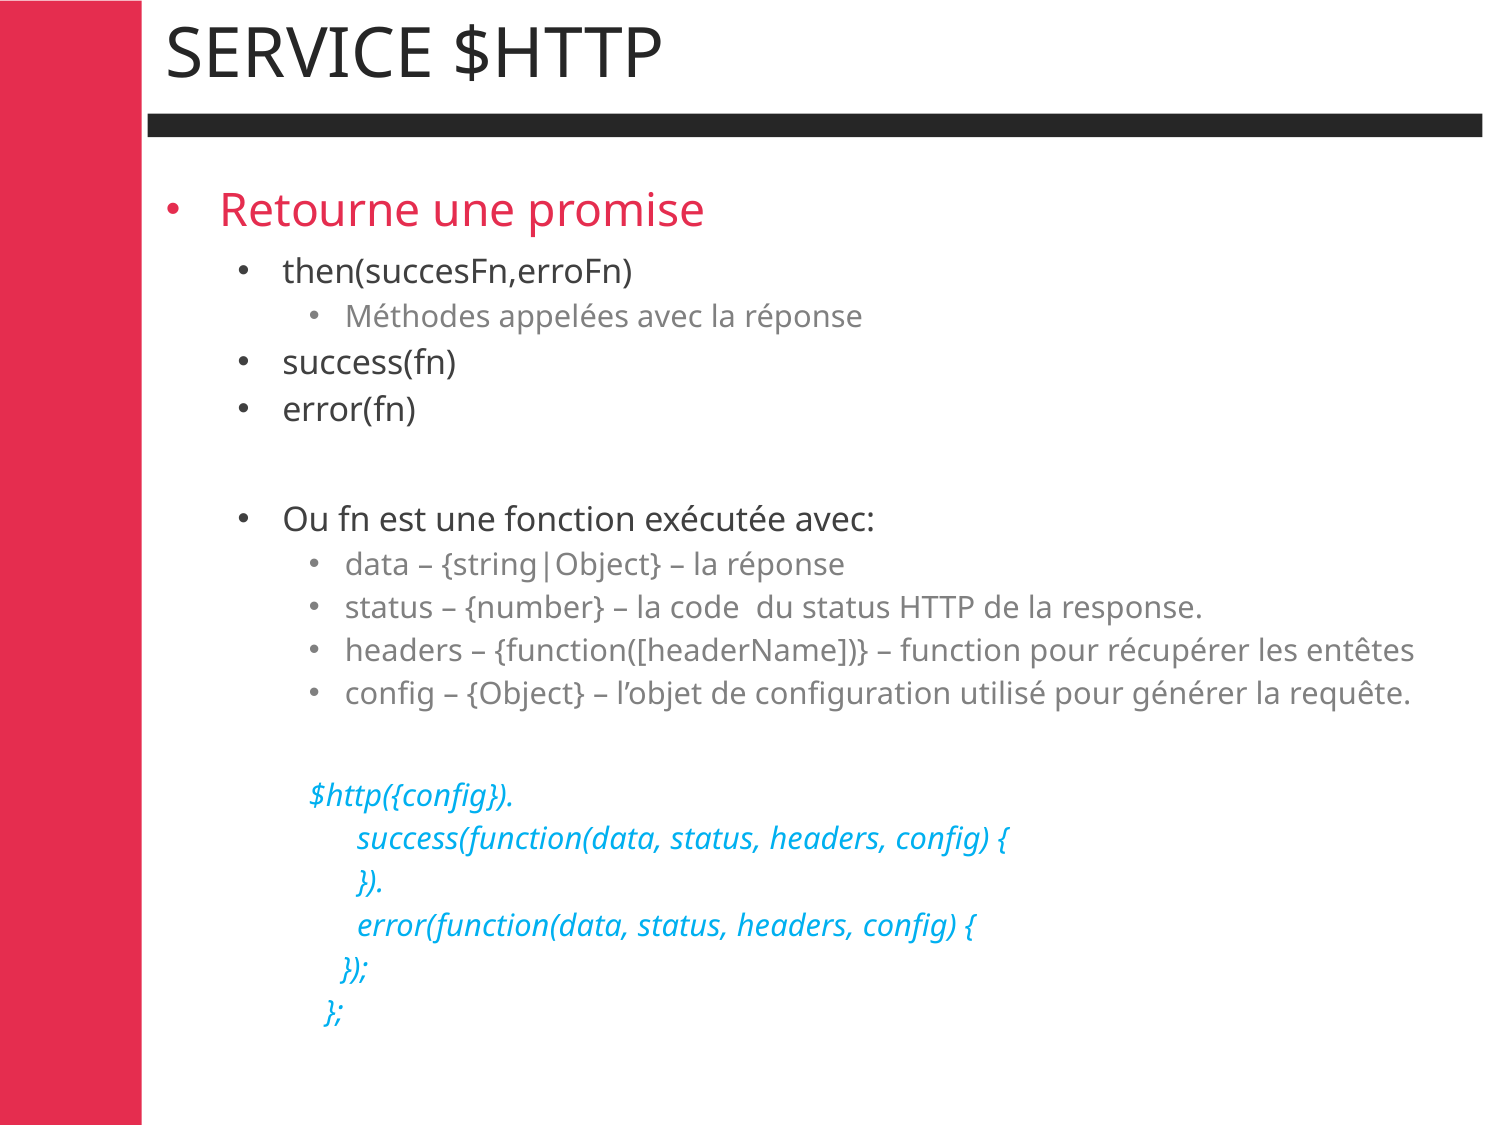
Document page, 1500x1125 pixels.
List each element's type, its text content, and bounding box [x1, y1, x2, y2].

list Retourne une promise then(succesFn,erroFn) Méthodes appelées avec la réponse success(fn) error(fn) Ou fn est une fonction exécutée avec: data – {string|Object} – la réponse status – {number} – la code du status HTTP de la response. headers – {function([headerName])} – function pour récupérer les entêtes config – {Object} – l’objet de configuration utilisé pour générer la requête. $http({config}). success(function(data, status, headers, config) { }). error(function(data, status, headers, config) { }); }; [151, 172, 1483, 1043]
title Service $http [151, 0, 1483, 99]
